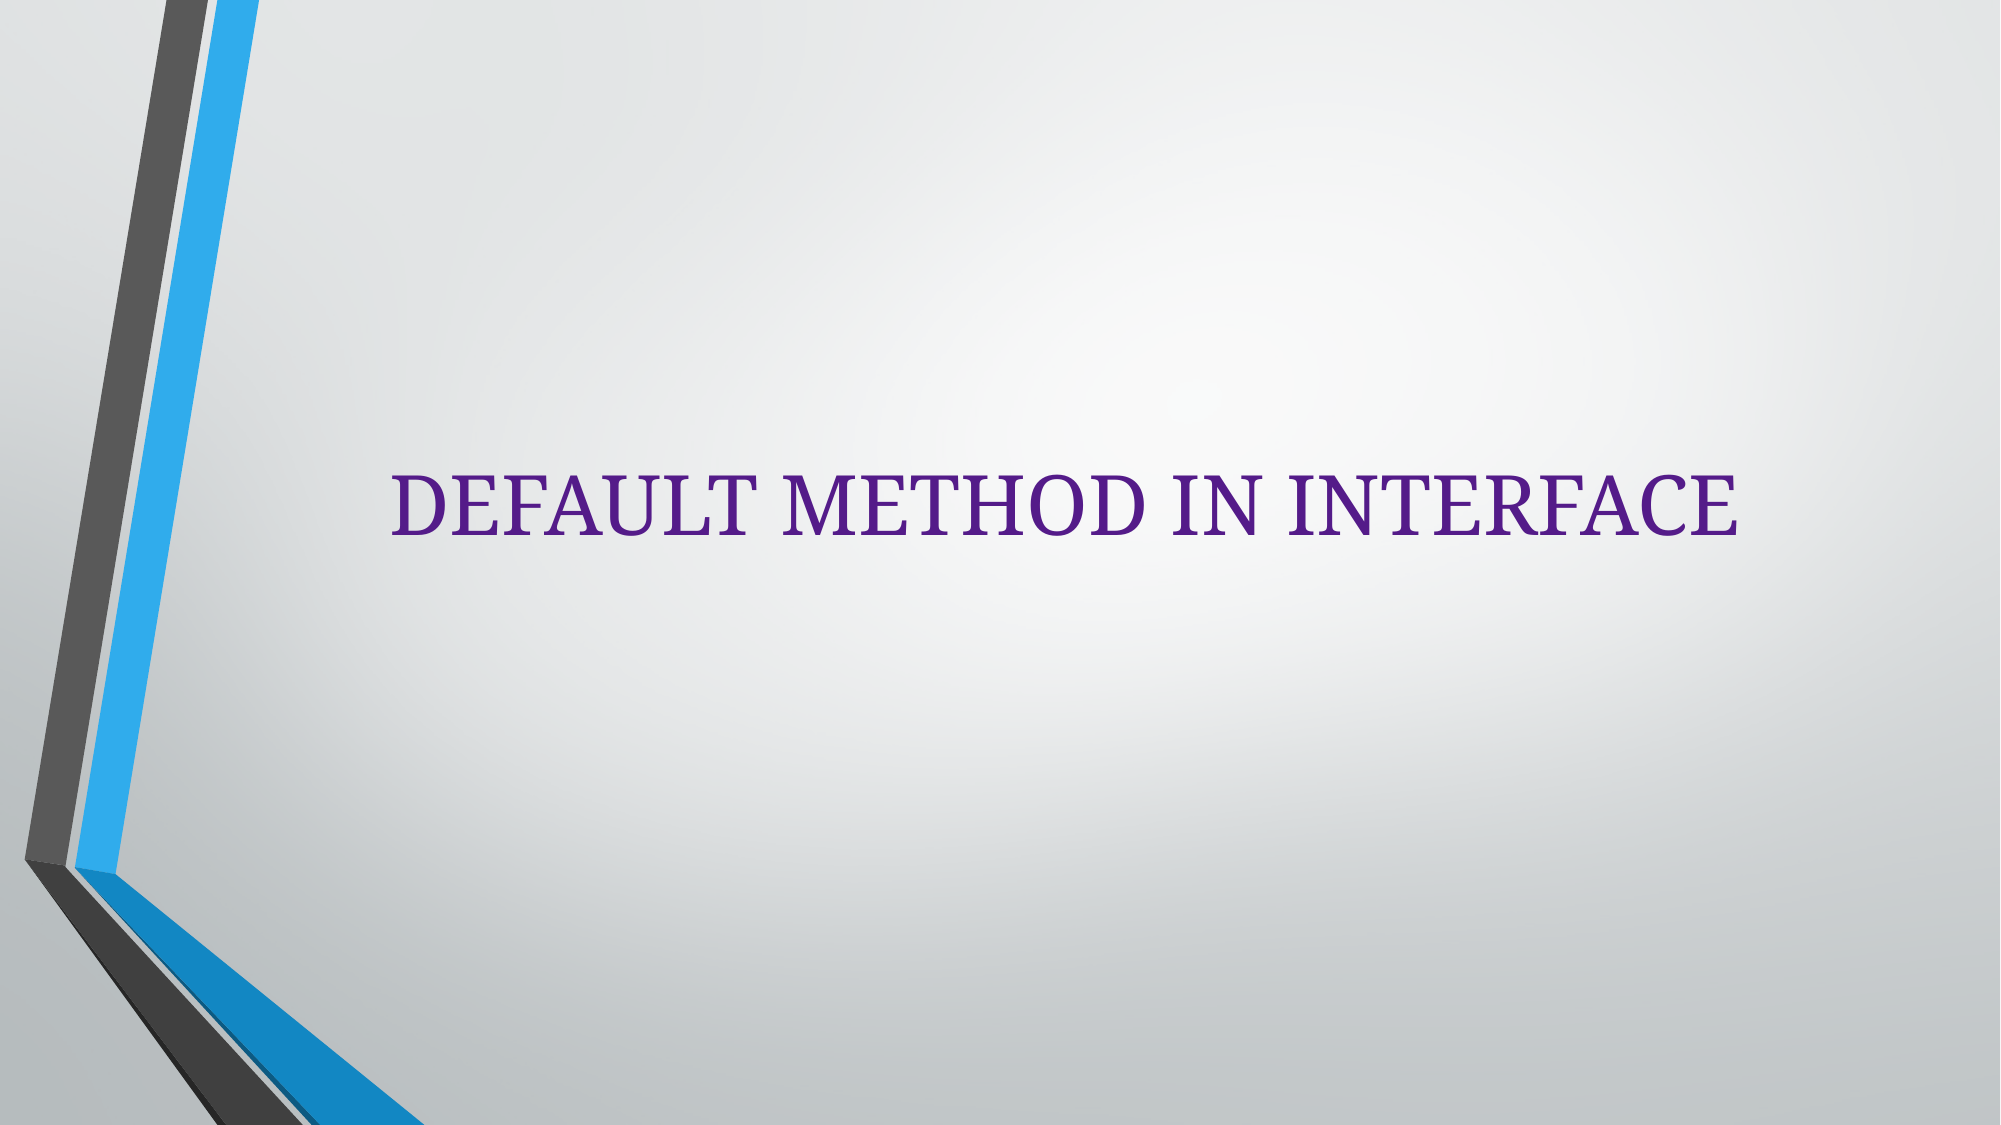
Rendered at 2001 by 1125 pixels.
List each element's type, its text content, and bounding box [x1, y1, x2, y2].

title DEFAULT METHOD IN INTERFACE [243, 112, 1887, 992]
